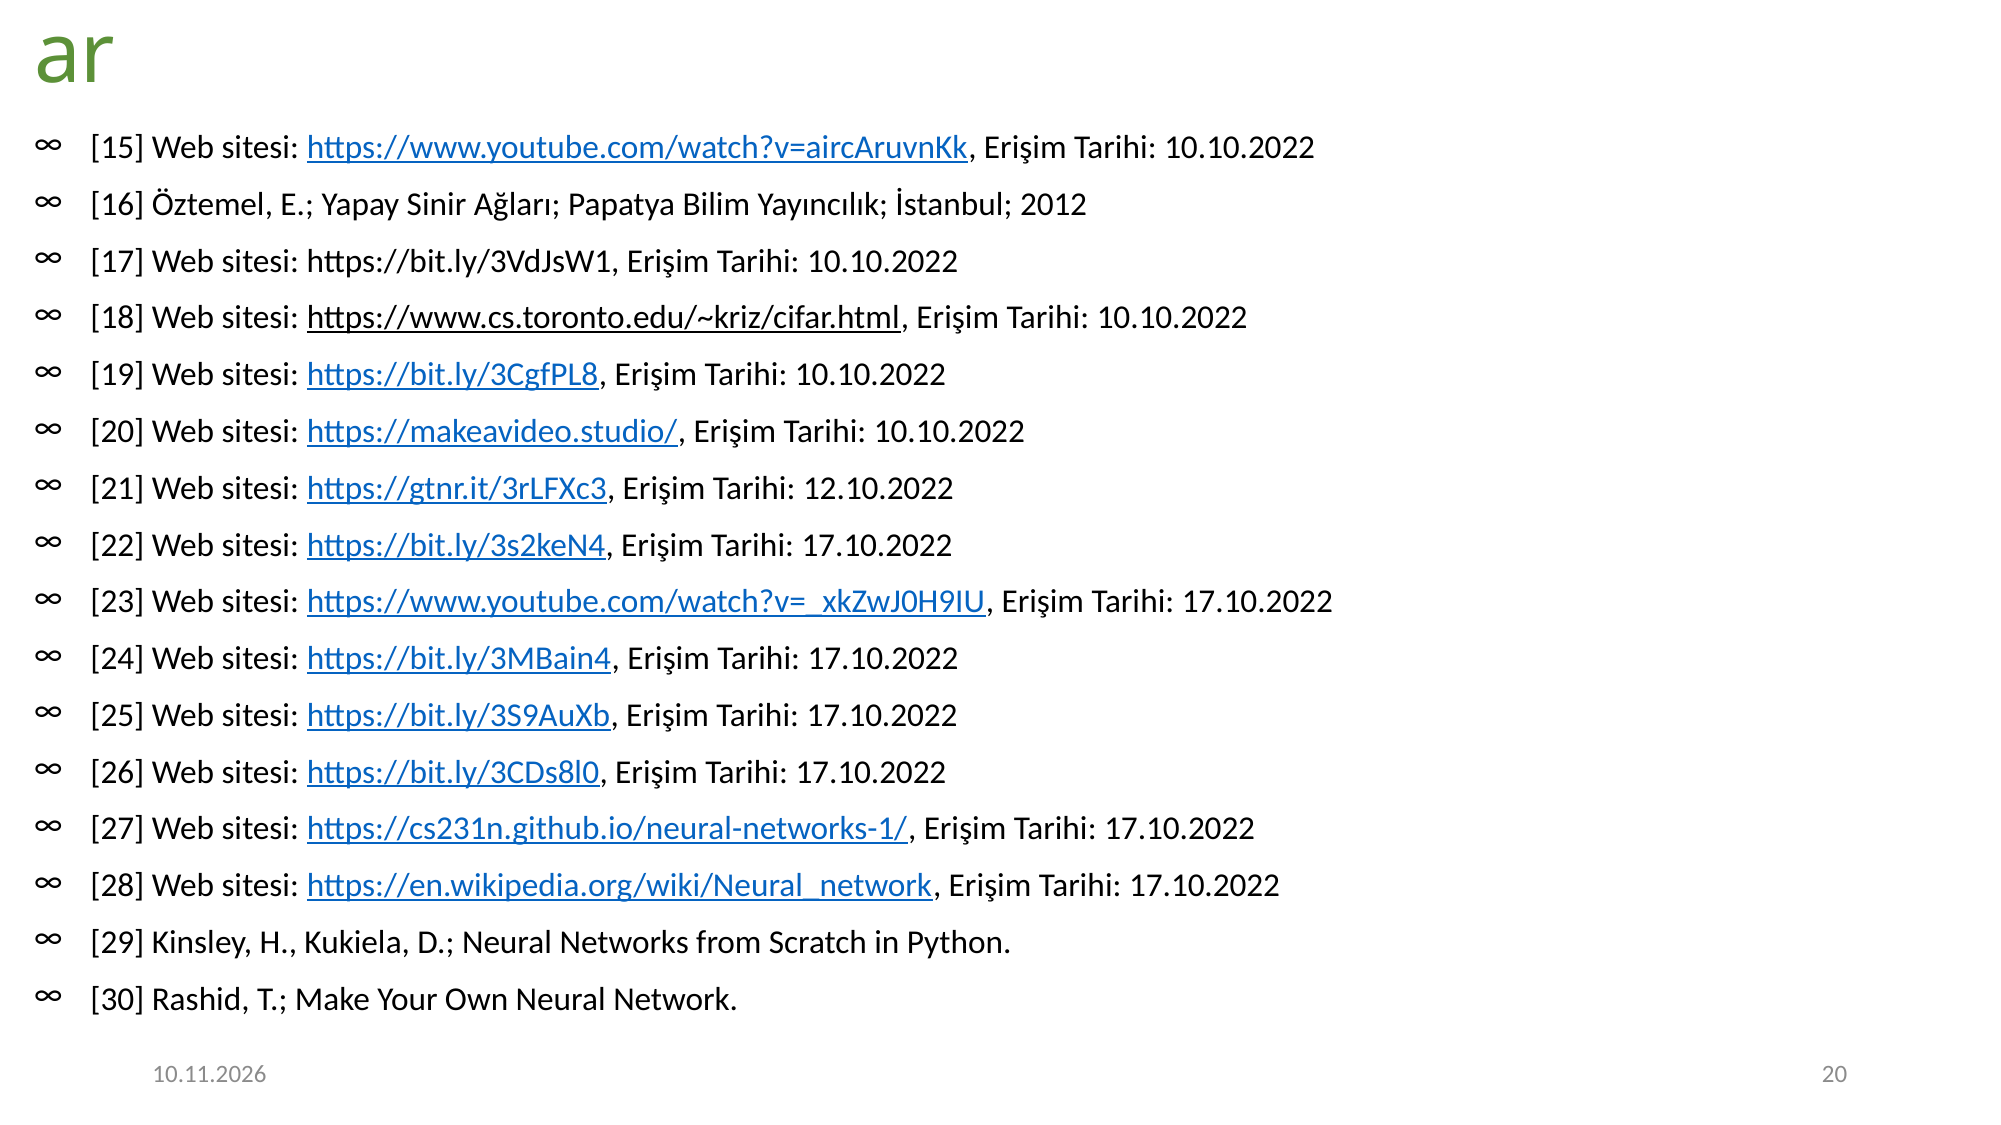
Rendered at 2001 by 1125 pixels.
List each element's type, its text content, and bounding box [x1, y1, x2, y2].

title Referanslar [19, 11, 448, 108]
subtitle [15] Web sitesi: https://www.youtube.com/watch?v=aircAruvnKk, Erişim Tarihi: 10.10.2022 [16] Öztemel, E.; Yapay Sinir Ağları; Papatya Bilim Yayıncılık; İstanbul; 2012 [17] Web sitesi: https://bit.ly/3VdJsW1, Erişim Tarihi: 10.10.2022 [18] Web sitesi: https://www.cs.toronto.edu/~kriz/cifar.html, Erişim Tarihi: 10.10.2022 [19] Web sitesi: https://bit.ly/3CgfPL8, Erişim Tarihi: 10.10.2022 [20] Web sitesi: https://makeavideo.studio/, Erişim Tarihi: 10.10.2022 [21] Web sitesi: https://gtnr.it/3rLFXc3, Erişim Tarihi: 12.10.2022 [22] Web sitesi: https://bit.ly/3s2keN4, Erişim Tarihi: 17.10.2022 [23] Web sitesi: https://www.youtube.com/watch?v=_xkZwJ0H9IU, Erişim Tarihi: 17.10.2022 [24] Web sitesi: https://bit.ly/3MBain4, Erişim Tarihi: 17.10.2022 [25] Web sitesi: https://bit.ly/3S9AuXb, Erişim Tarihi: 17.10.2022 [26] Web sitesi: https://bit.ly/3CDs8l0, Erişim Tarihi: 17.10.2022 [27] Web sitesi: https://cs231n.github.io/neural-networks-1/, Erişim Tarihi: 17.10.2022 [28] Web sitesi: https://en.wikipedia.org/wiki/Neural_network, Erişim Tarihi: 17.10.2022 [29] Kinsley, H., Kukiela, D.; Neural Networks from Scratch in Python. [30] Rashid, T.; Make Your Own Neural Network. [19, 122, 2000, 1043]
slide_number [137, 1042, 588, 1103]
slide_number 20 [1412, 1042, 1863, 1103]
